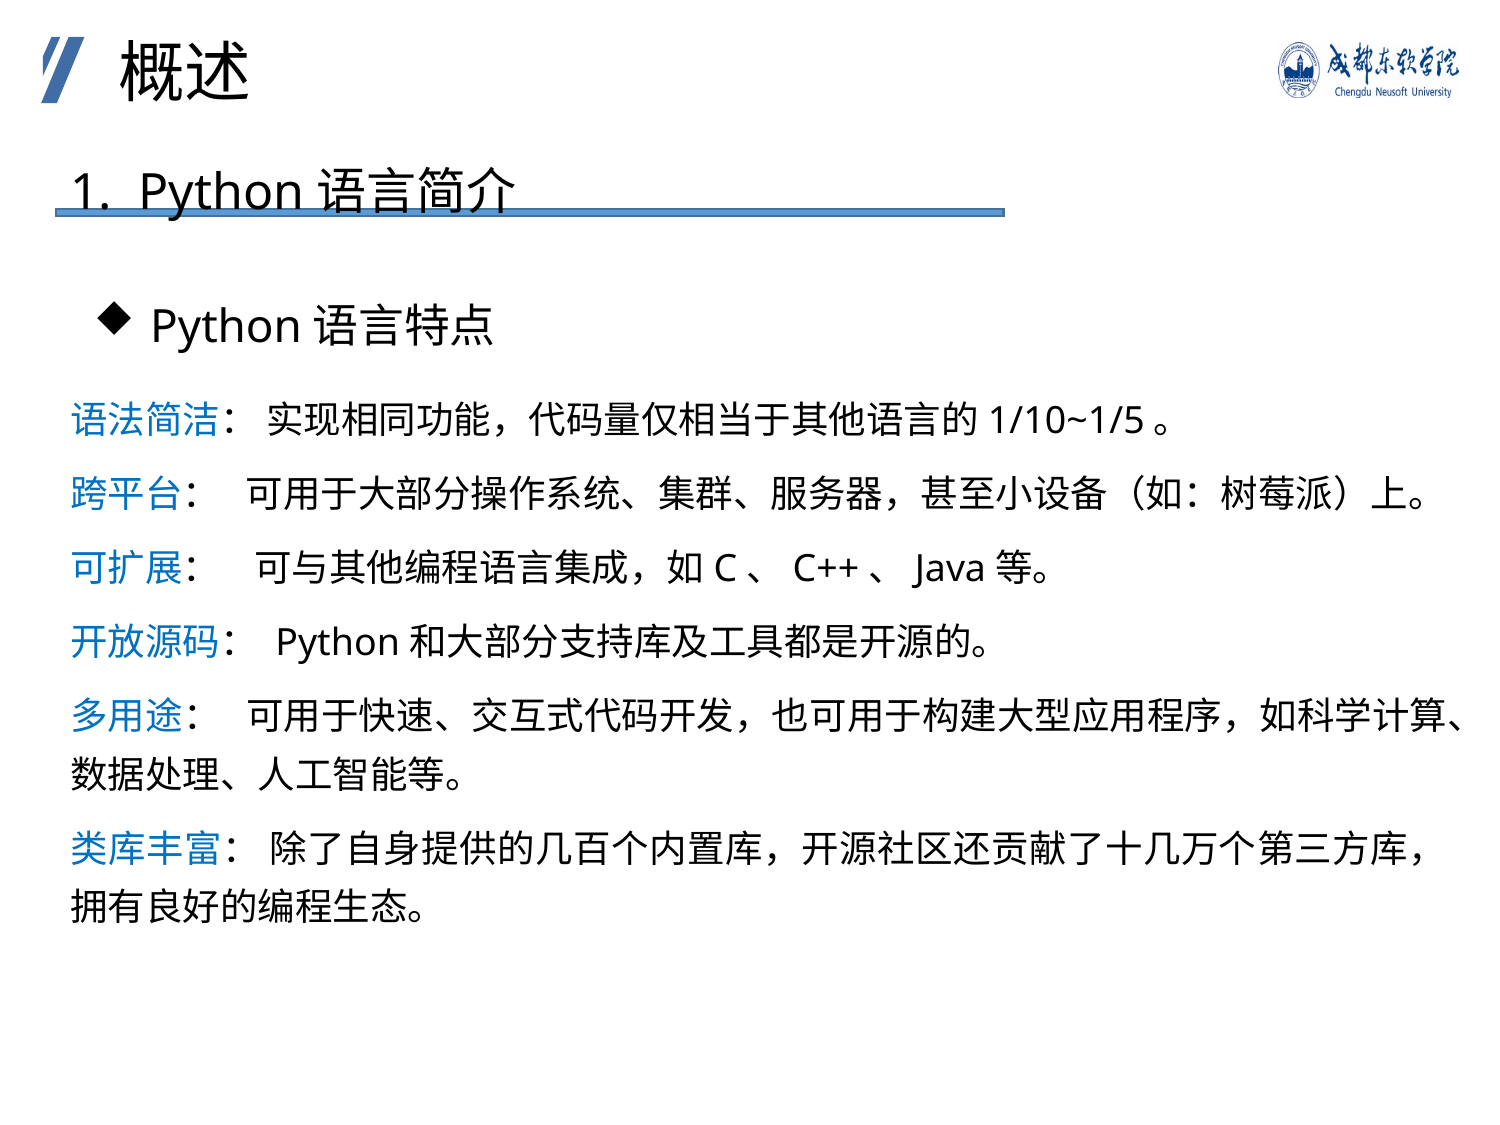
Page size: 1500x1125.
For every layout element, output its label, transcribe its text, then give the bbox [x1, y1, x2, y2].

text_box 1. Python语言简介 [55, 122, 873, 227]
text_box 语法简洁： 实现相同功能，代码量仅相当于其他语言的1/10~1/5。 跨平台： 可用于大部分操作系统、集群、服务器，甚至小设备（如：树莓派）上。 可扩展： 可与其他编程语言集成，如C、C++、Java等。 开放源码： Python和大部分支持库及工具都是开源的。 多用途： 可用于快速、交互式代码开发，也可用于构建大型应用程序，如科学计算、数据处理、人工智能等。 类库丰富： 除了自身提供的几百个内置库，开源社区还贡献了十几万个第三方库，拥有良好的编程生态。 [55, 375, 1463, 973]
text_box Python语言特点 [79, 261, 1204, 359]
text_box 概述 [103, 30, 1228, 119]
picture [1278, 42, 1459, 98]
text_box [873, 208, 1005, 217]
